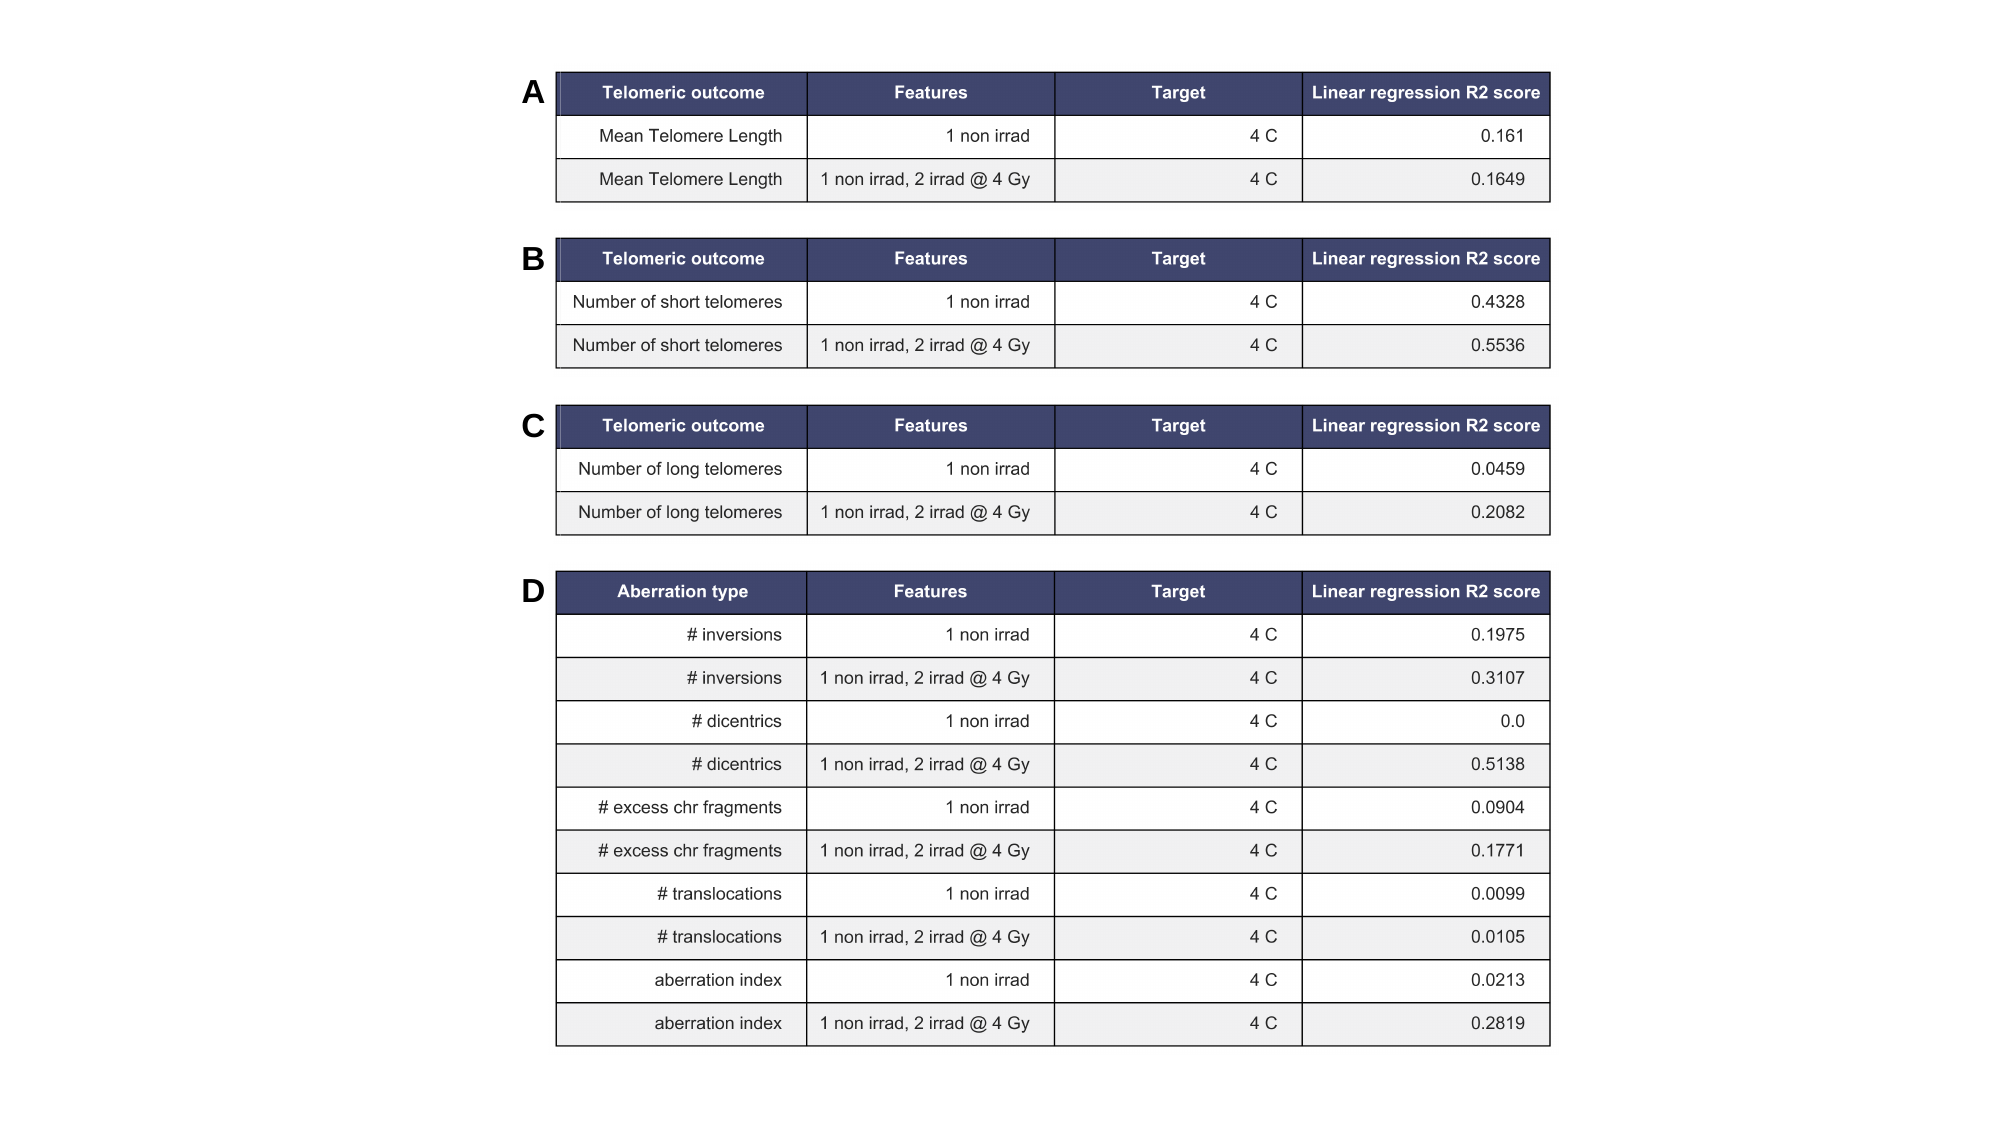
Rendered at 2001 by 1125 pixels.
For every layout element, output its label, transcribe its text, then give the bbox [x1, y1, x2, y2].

text_box B [506, 229, 553, 285]
text_box A [506, 63, 553, 118]
picture [553, 396, 1559, 544]
picture [553, 63, 1559, 211]
text_box C [506, 396, 553, 451]
picture [548, 562, 1559, 1055]
picture [553, 229, 1559, 377]
text_box D [506, 562, 548, 617]
